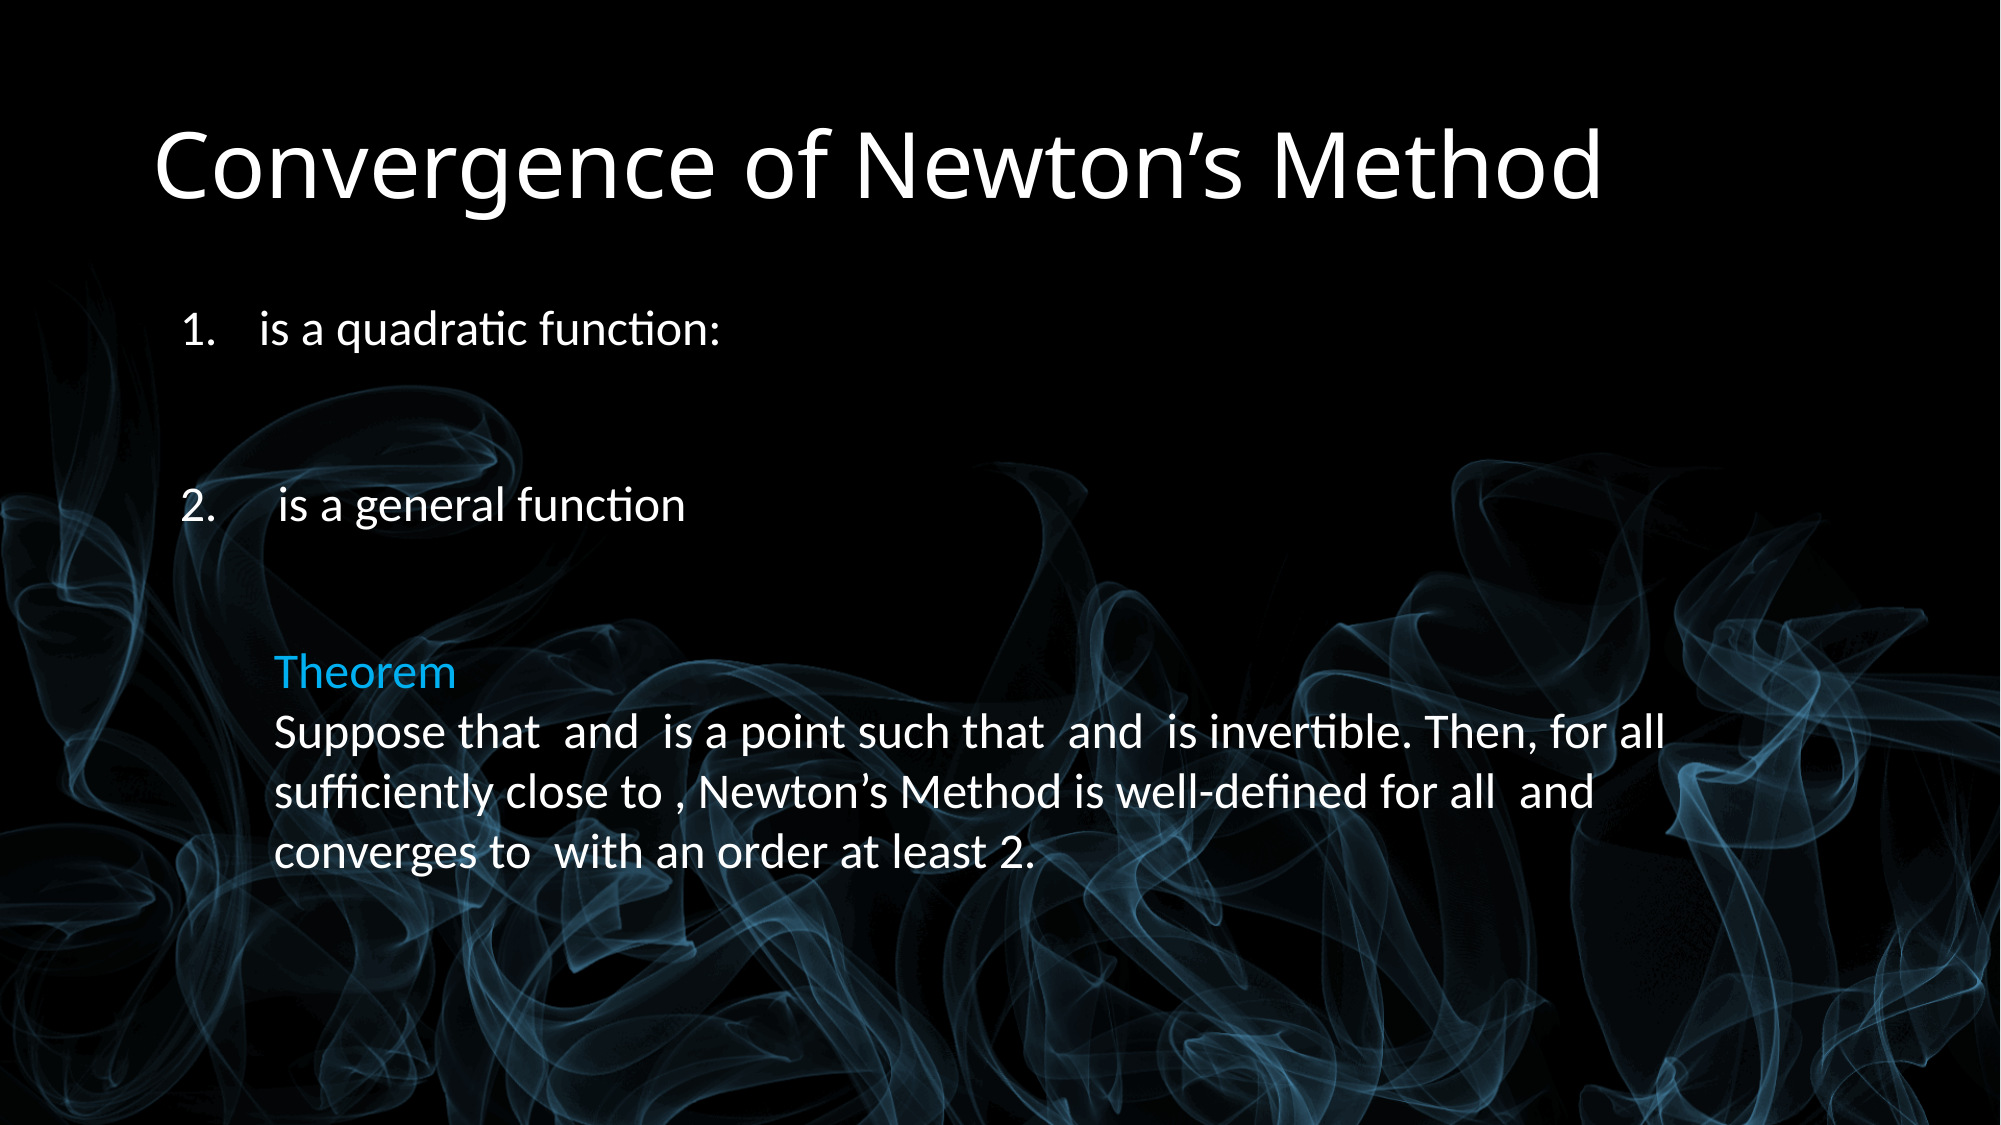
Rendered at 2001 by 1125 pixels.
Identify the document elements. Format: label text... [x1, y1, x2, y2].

title Convergence of Newton’s Method [137, 59, 1863, 278]
picture [0, 0, 2001, 1125]
